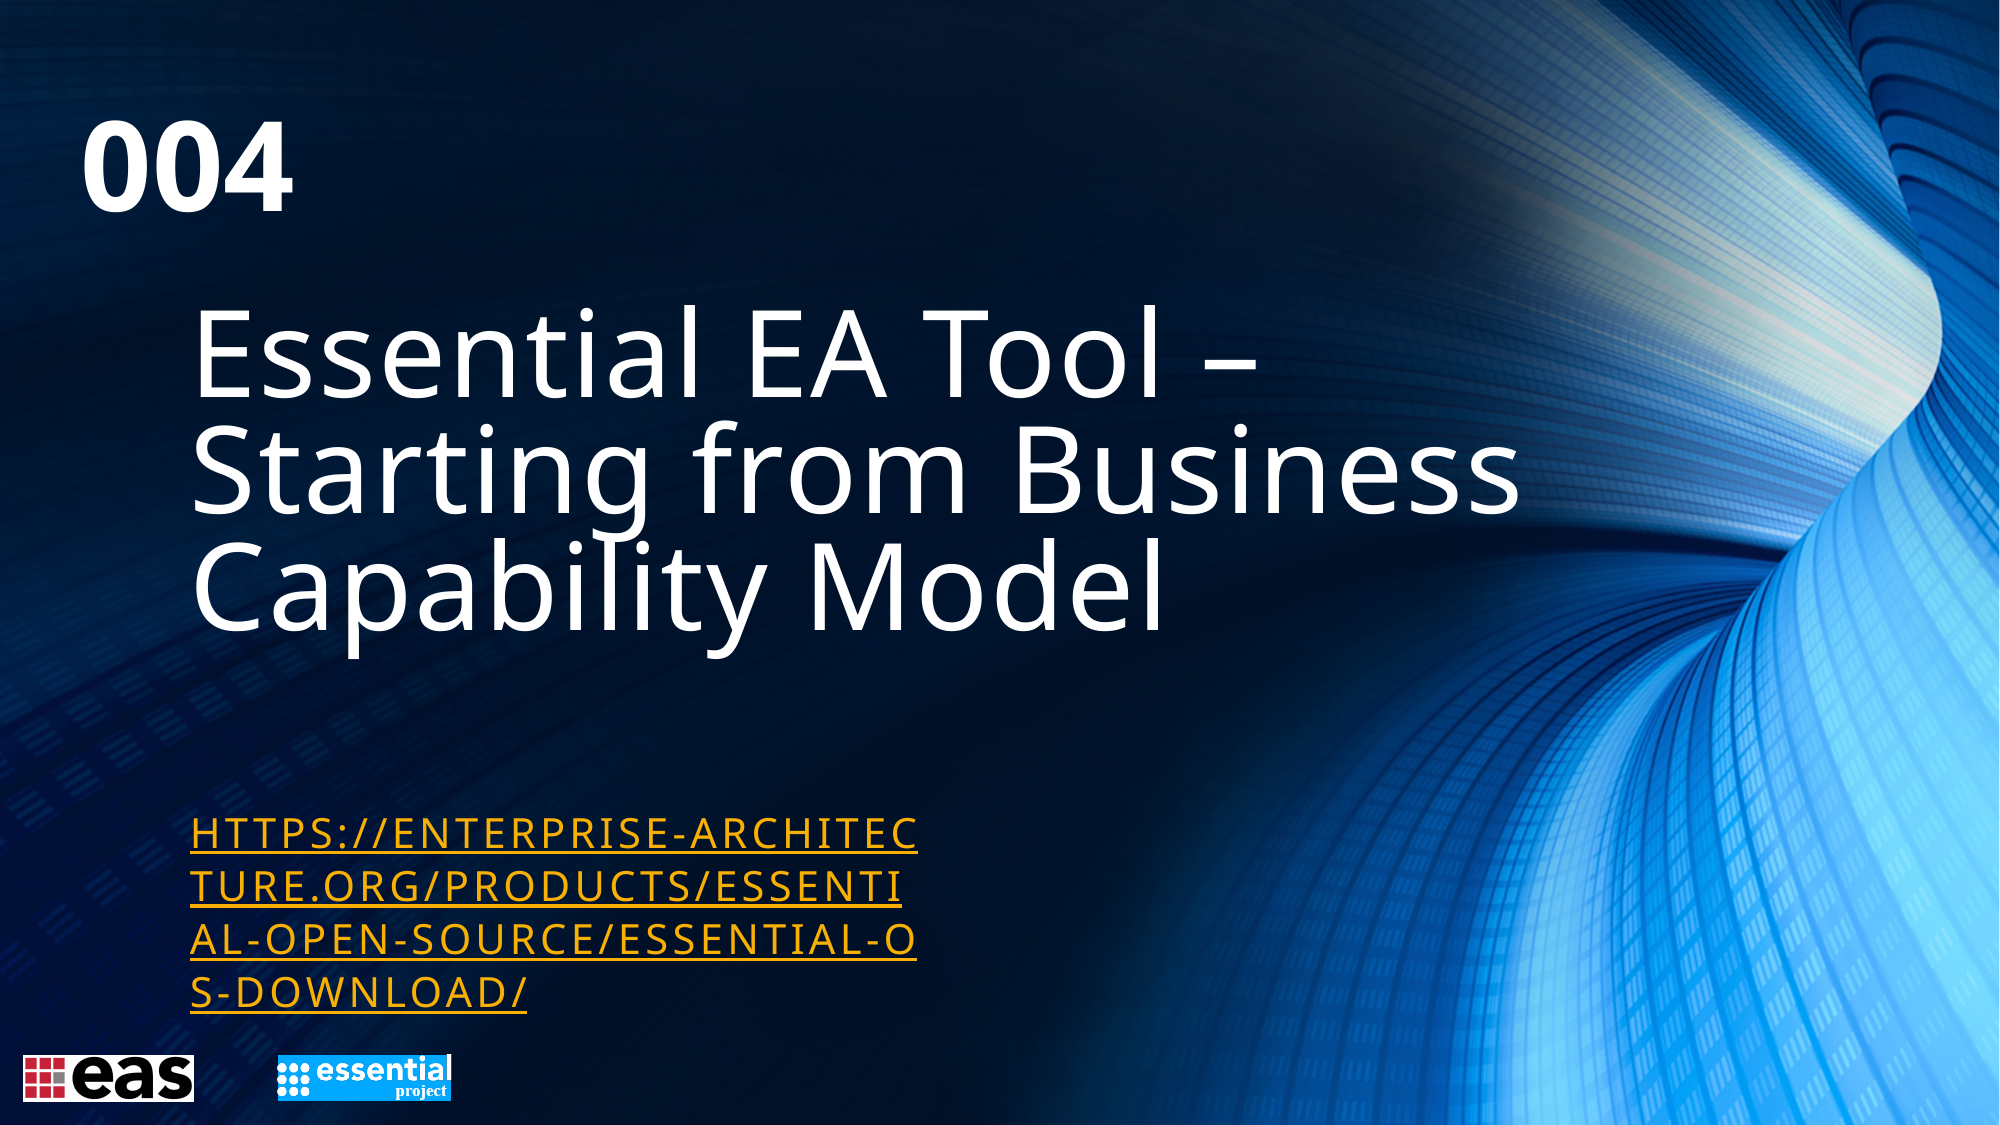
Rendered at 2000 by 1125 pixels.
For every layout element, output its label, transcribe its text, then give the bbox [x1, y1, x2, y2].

text_box 004 [65, 79, 310, 245]
title Essential EA Tool – Starting from Business Capability Model [174, 231, 1603, 661]
subtitle https://enterprise-architecture.org/products/essential-open-source/essential-os-download/ [174, 787, 941, 988]
picture [0, 0, 2000, 1125]
